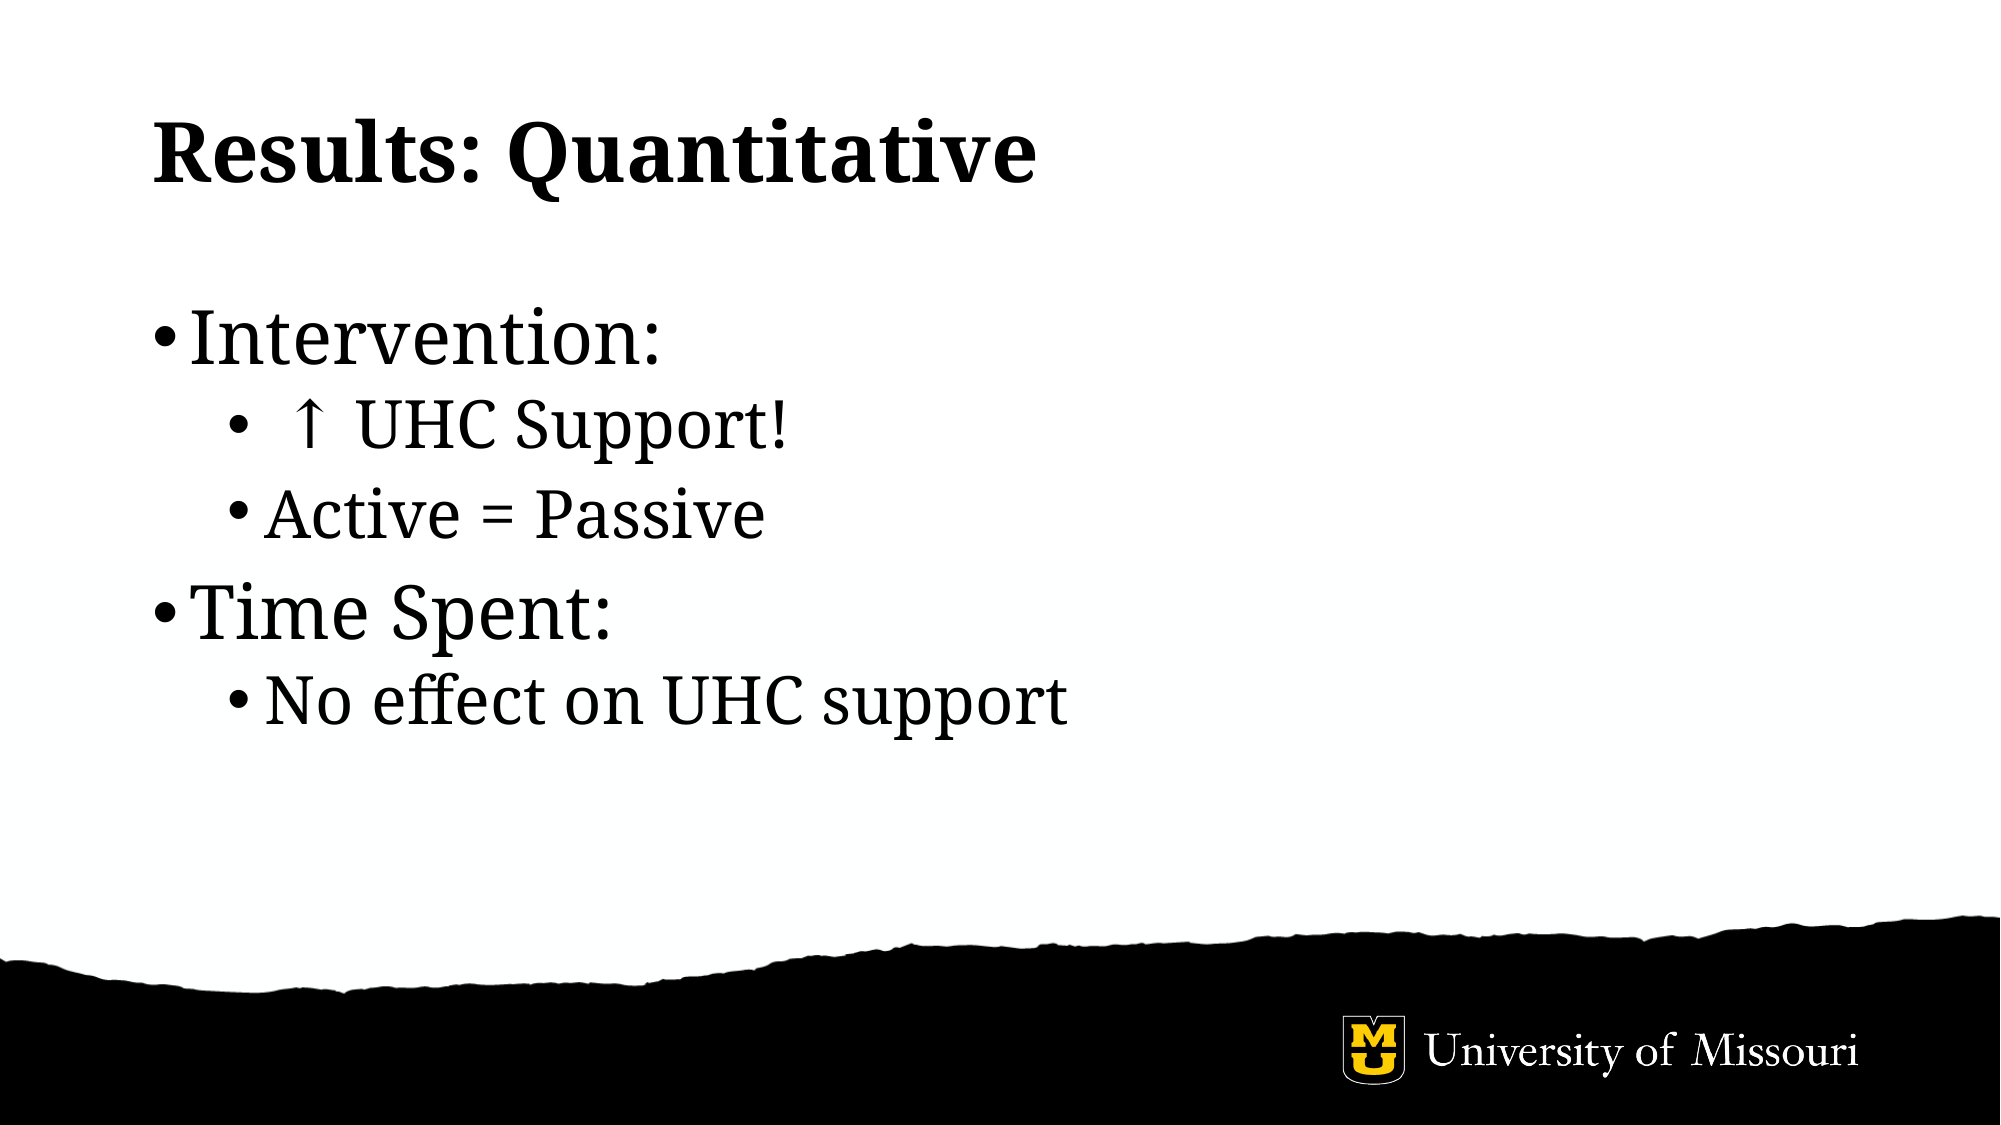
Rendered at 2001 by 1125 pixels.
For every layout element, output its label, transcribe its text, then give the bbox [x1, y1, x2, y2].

list Intervention: ↑ UHC Support! Active = Passive Time Spent: No effect on UHC support [137, 292, 1863, 902]
title Results: Quantitative [137, 87, 1863, 224]
picture [0, 901, 2000, 1125]
